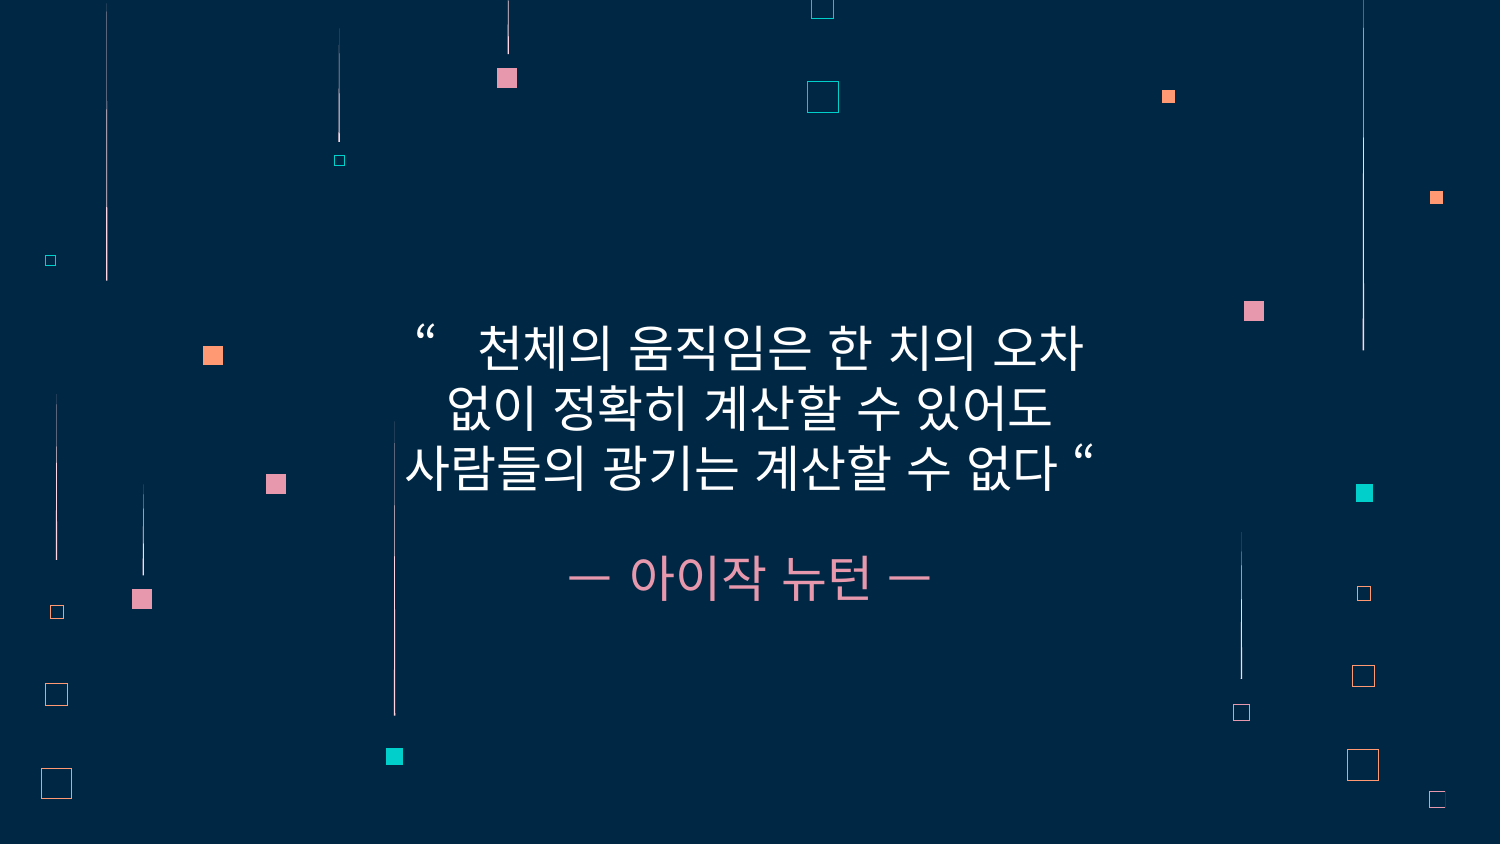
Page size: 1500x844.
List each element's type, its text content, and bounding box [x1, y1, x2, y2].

title —아이작 뉴턴 — [499, 532, 1001, 623]
subtitle “천체의 움직임은 한 치의 오차 없이 정확히 계산할 수 있어도 사람들의 광기는 계산할 수 없다 “ [382, 233, 1118, 513]
